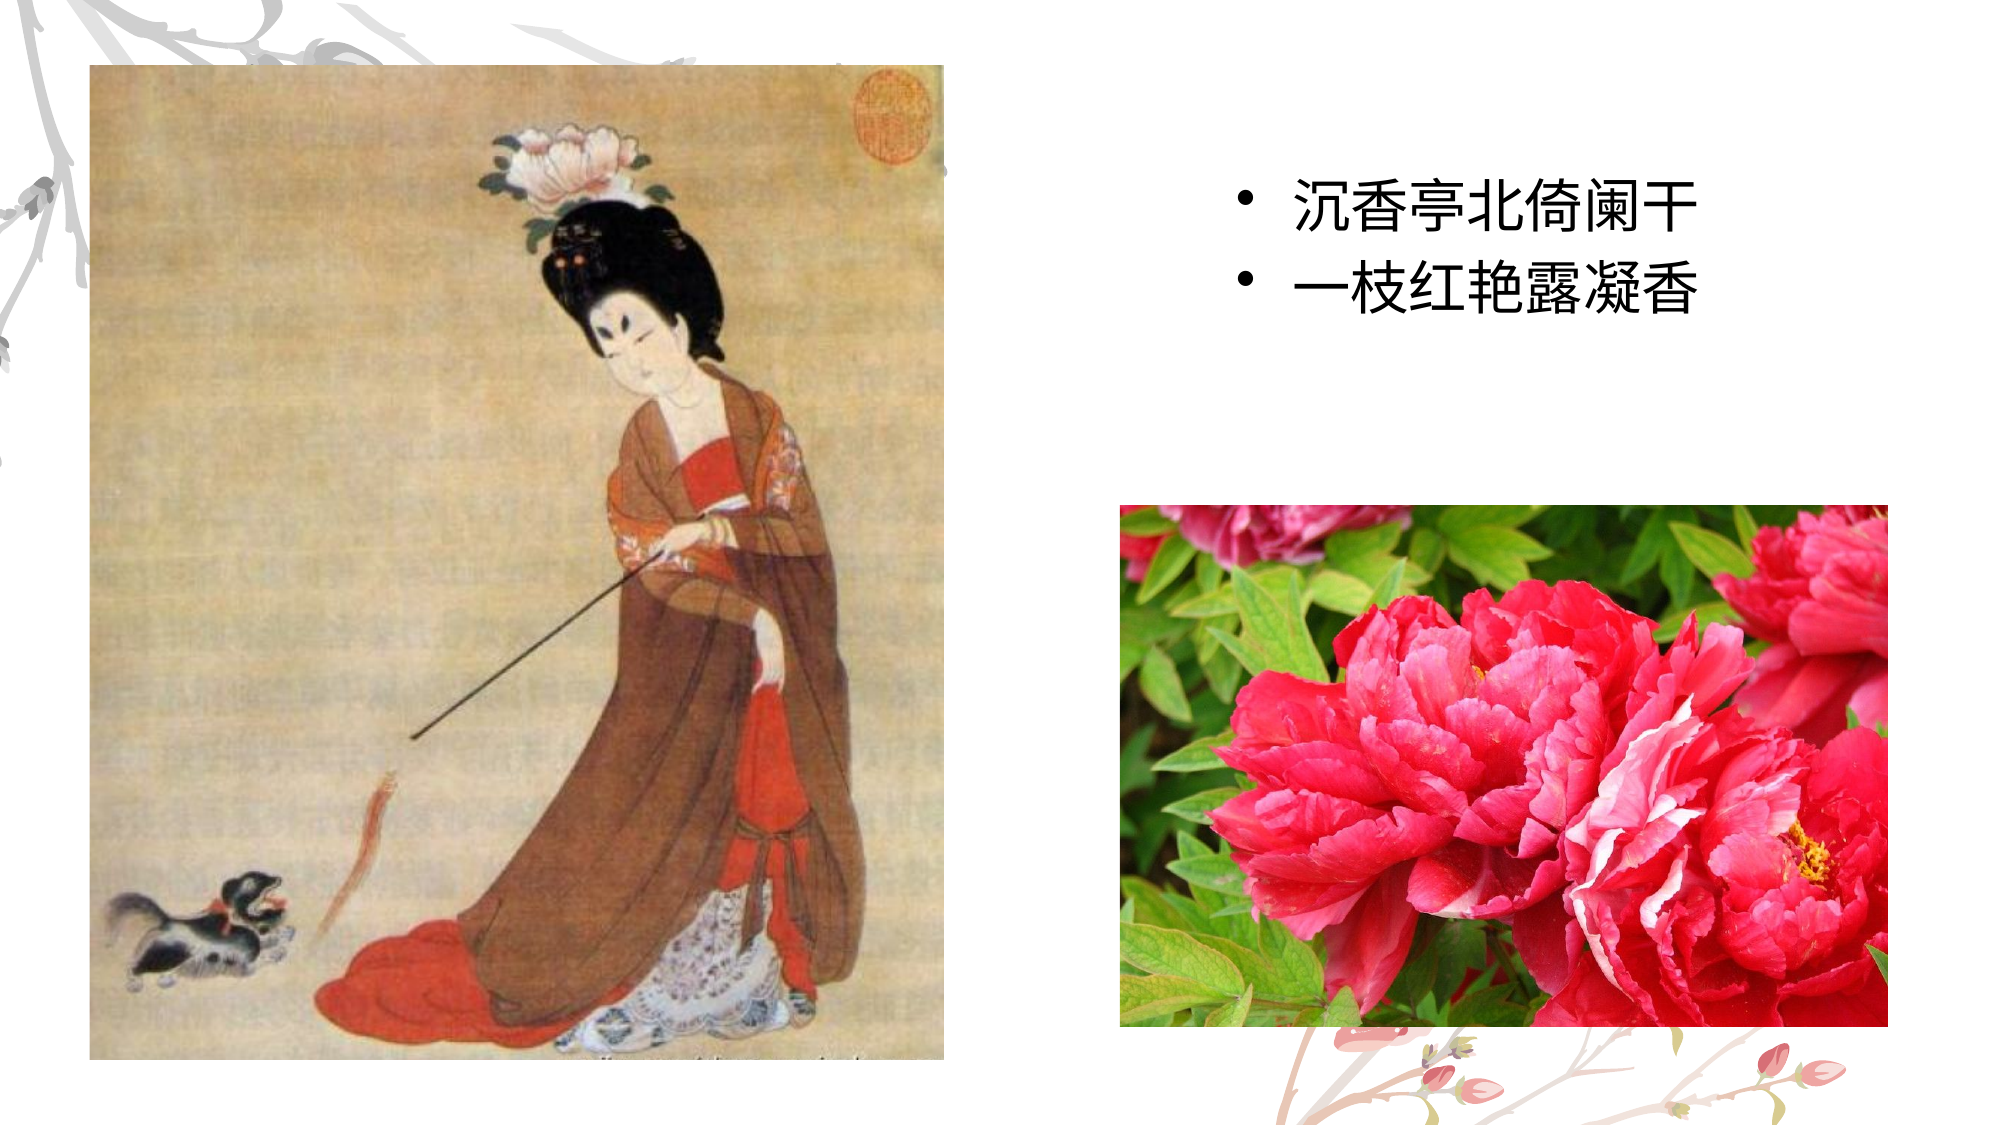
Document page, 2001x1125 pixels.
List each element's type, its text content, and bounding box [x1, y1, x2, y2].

text_box 沉香亭北倚阑干 一枝红艳露凝香 [1149, 161, 1822, 482]
picture [1119, 505, 1890, 1125]
picture [60, 0, 945, 1060]
